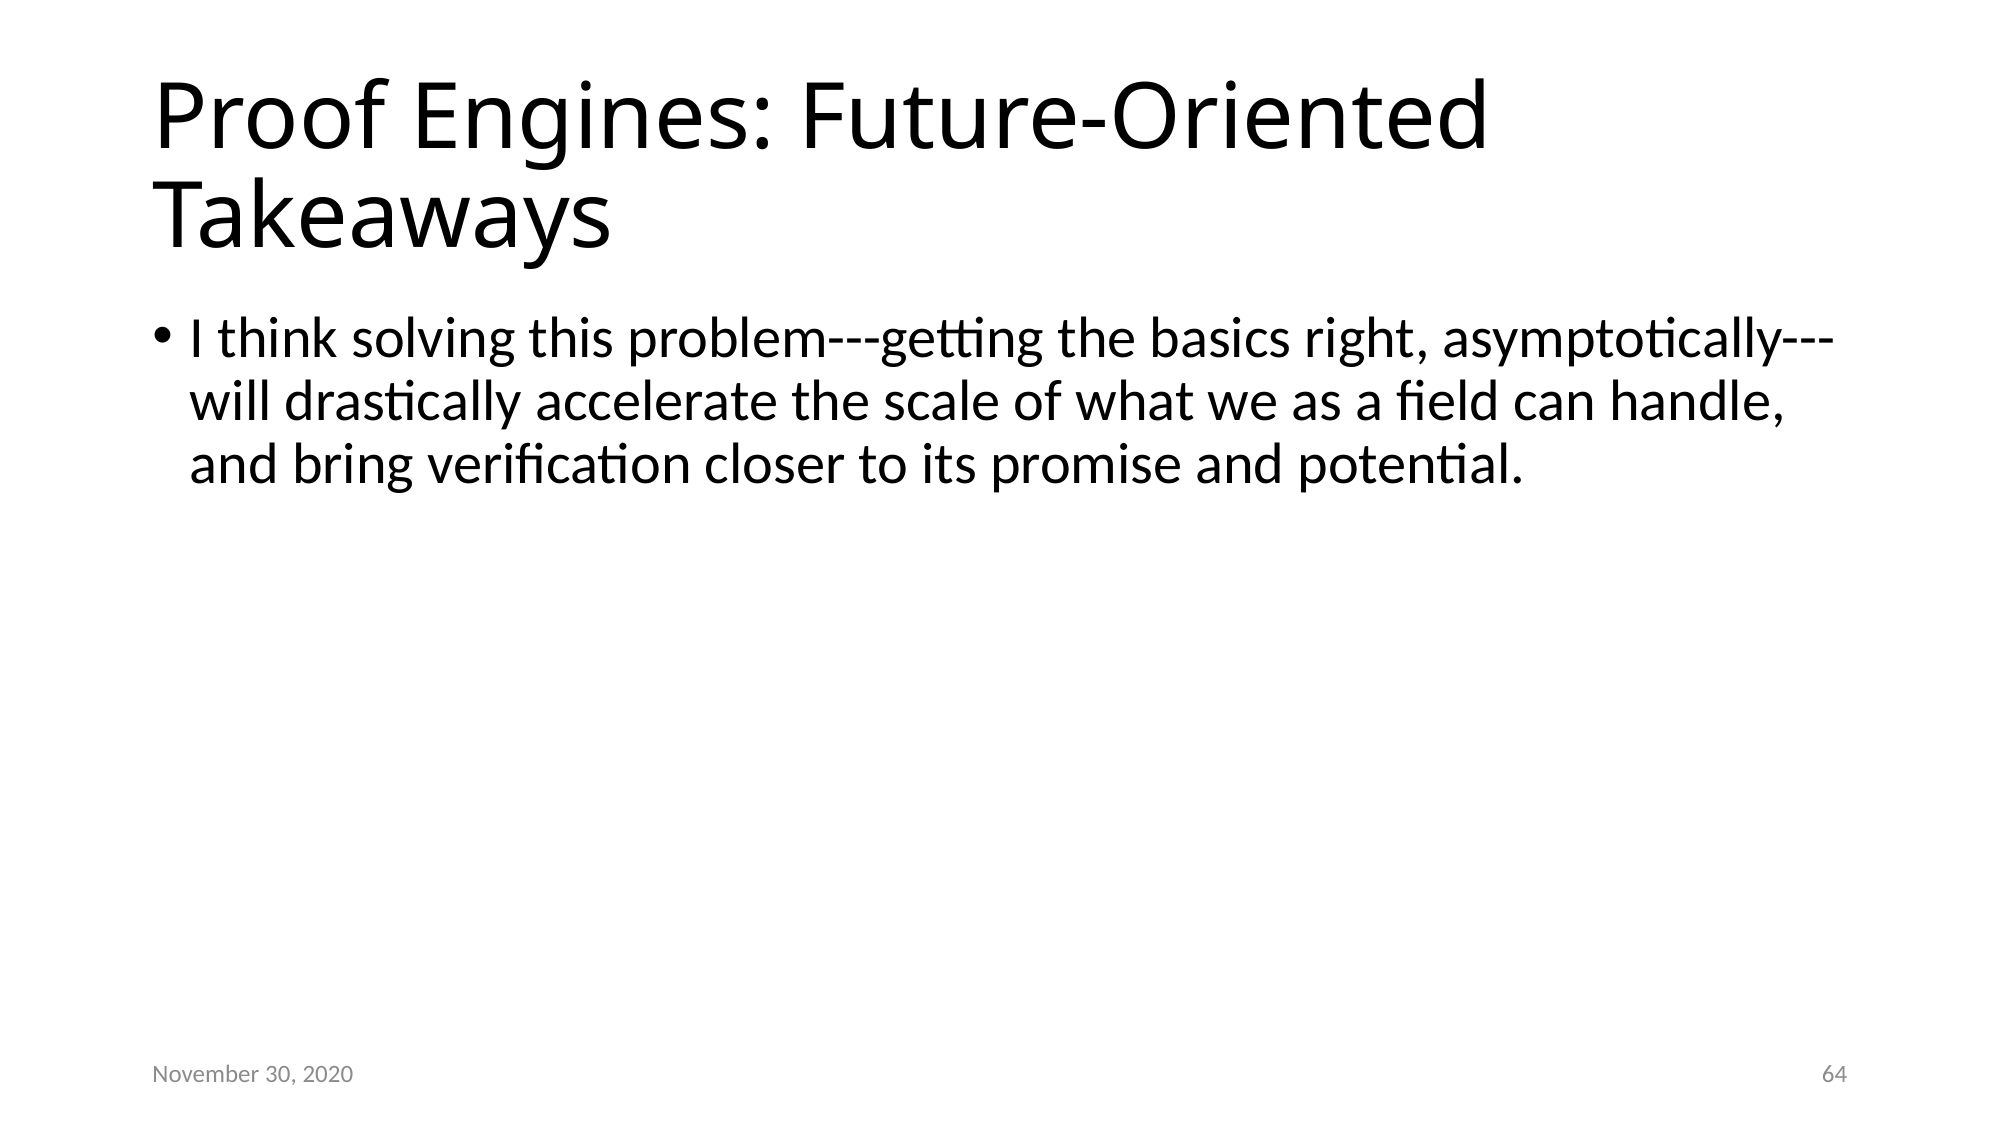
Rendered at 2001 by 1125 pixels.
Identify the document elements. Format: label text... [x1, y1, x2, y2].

list I think solving this problem---getting the basics right, asymptotically---will drastically accelerate the scale of what we as a field can handle, and bring verification closer to its promise and potential. [137, 299, 1863, 1014]
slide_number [137, 1042, 588, 1103]
title Proof Engines: Future-Oriented Takeaways [137, 59, 1863, 278]
slide_number 64 [1412, 1042, 1863, 1103]
